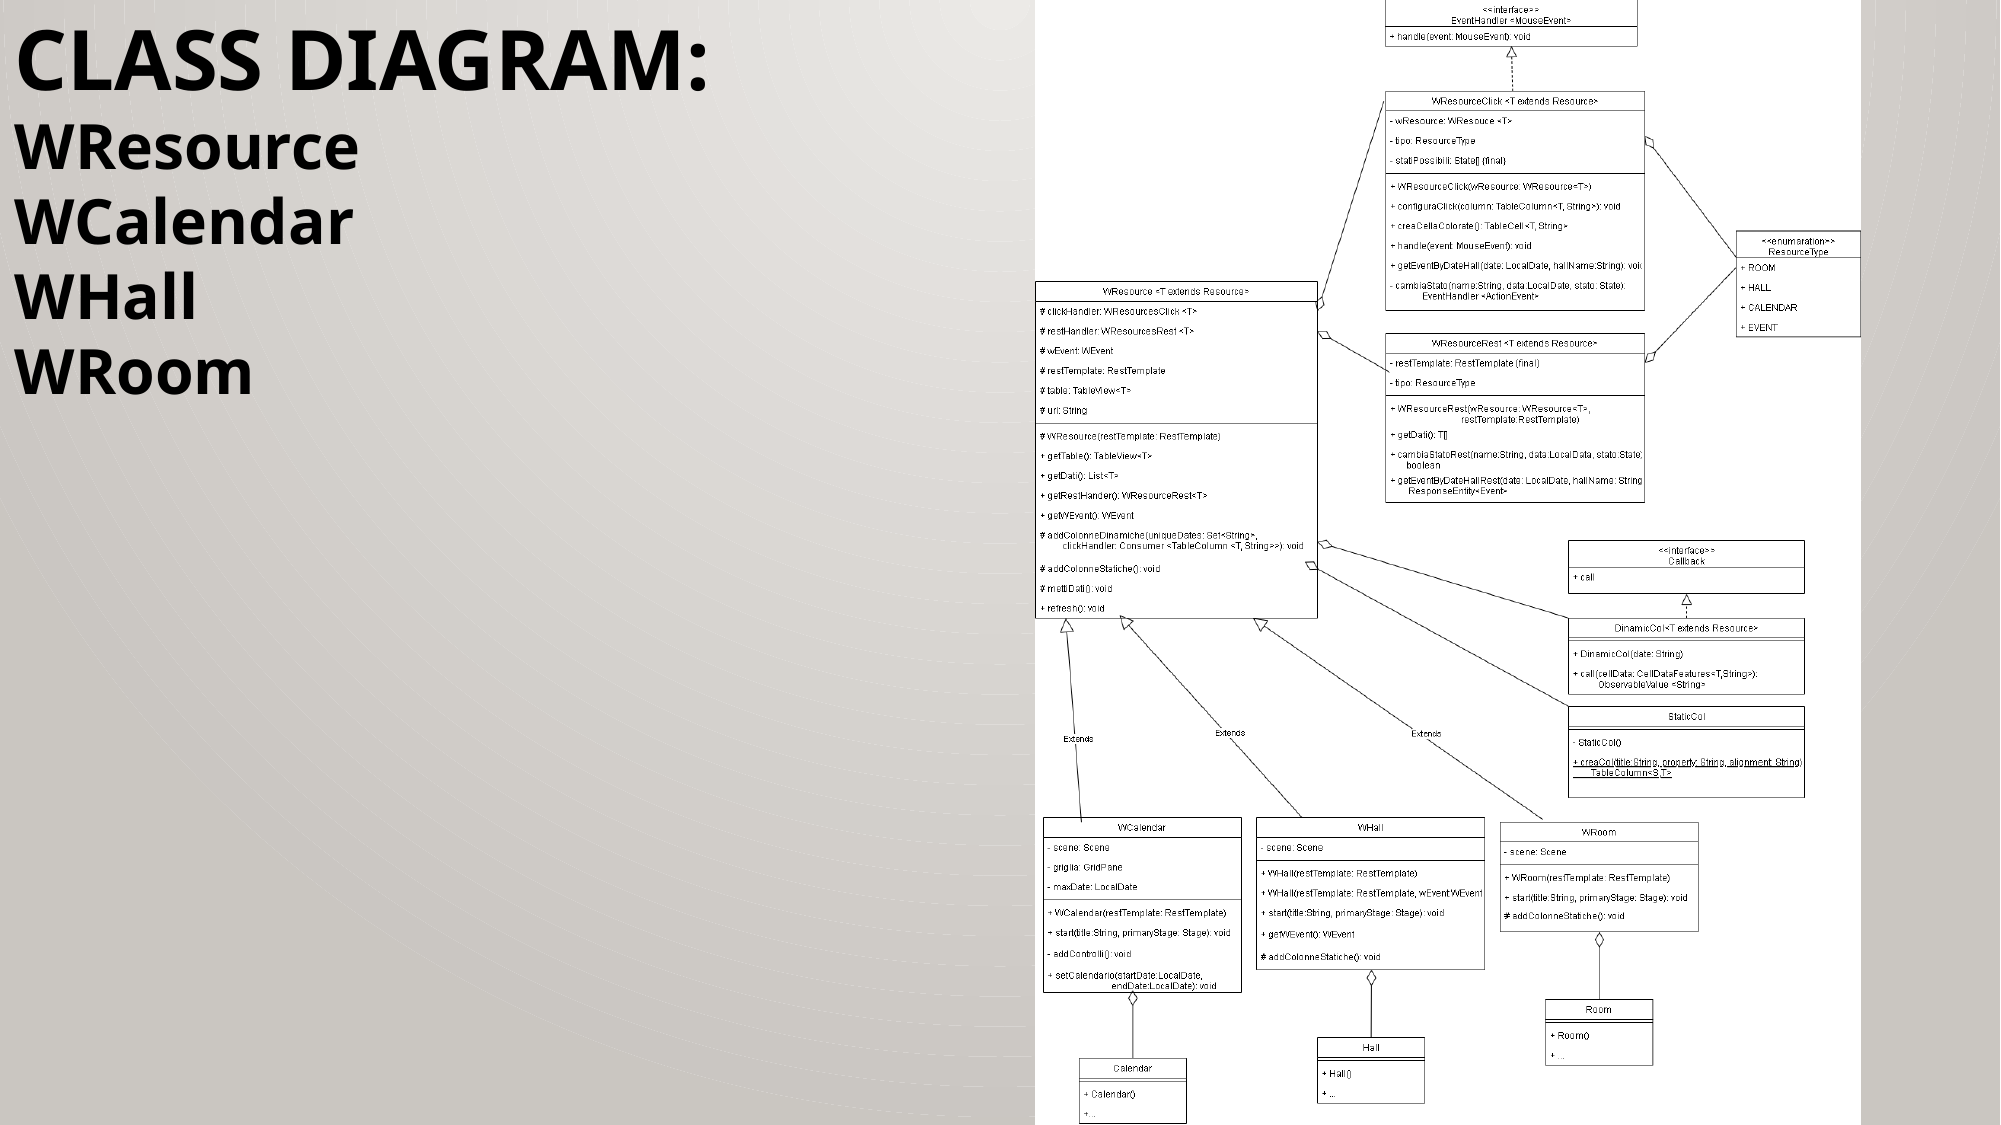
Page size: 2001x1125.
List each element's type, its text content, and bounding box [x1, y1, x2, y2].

picture [1035, 0, 1861, 1125]
text_box CLASS DIAGRAM: WResource WCalendar WHall WRoom [0, 0, 910, 608]
